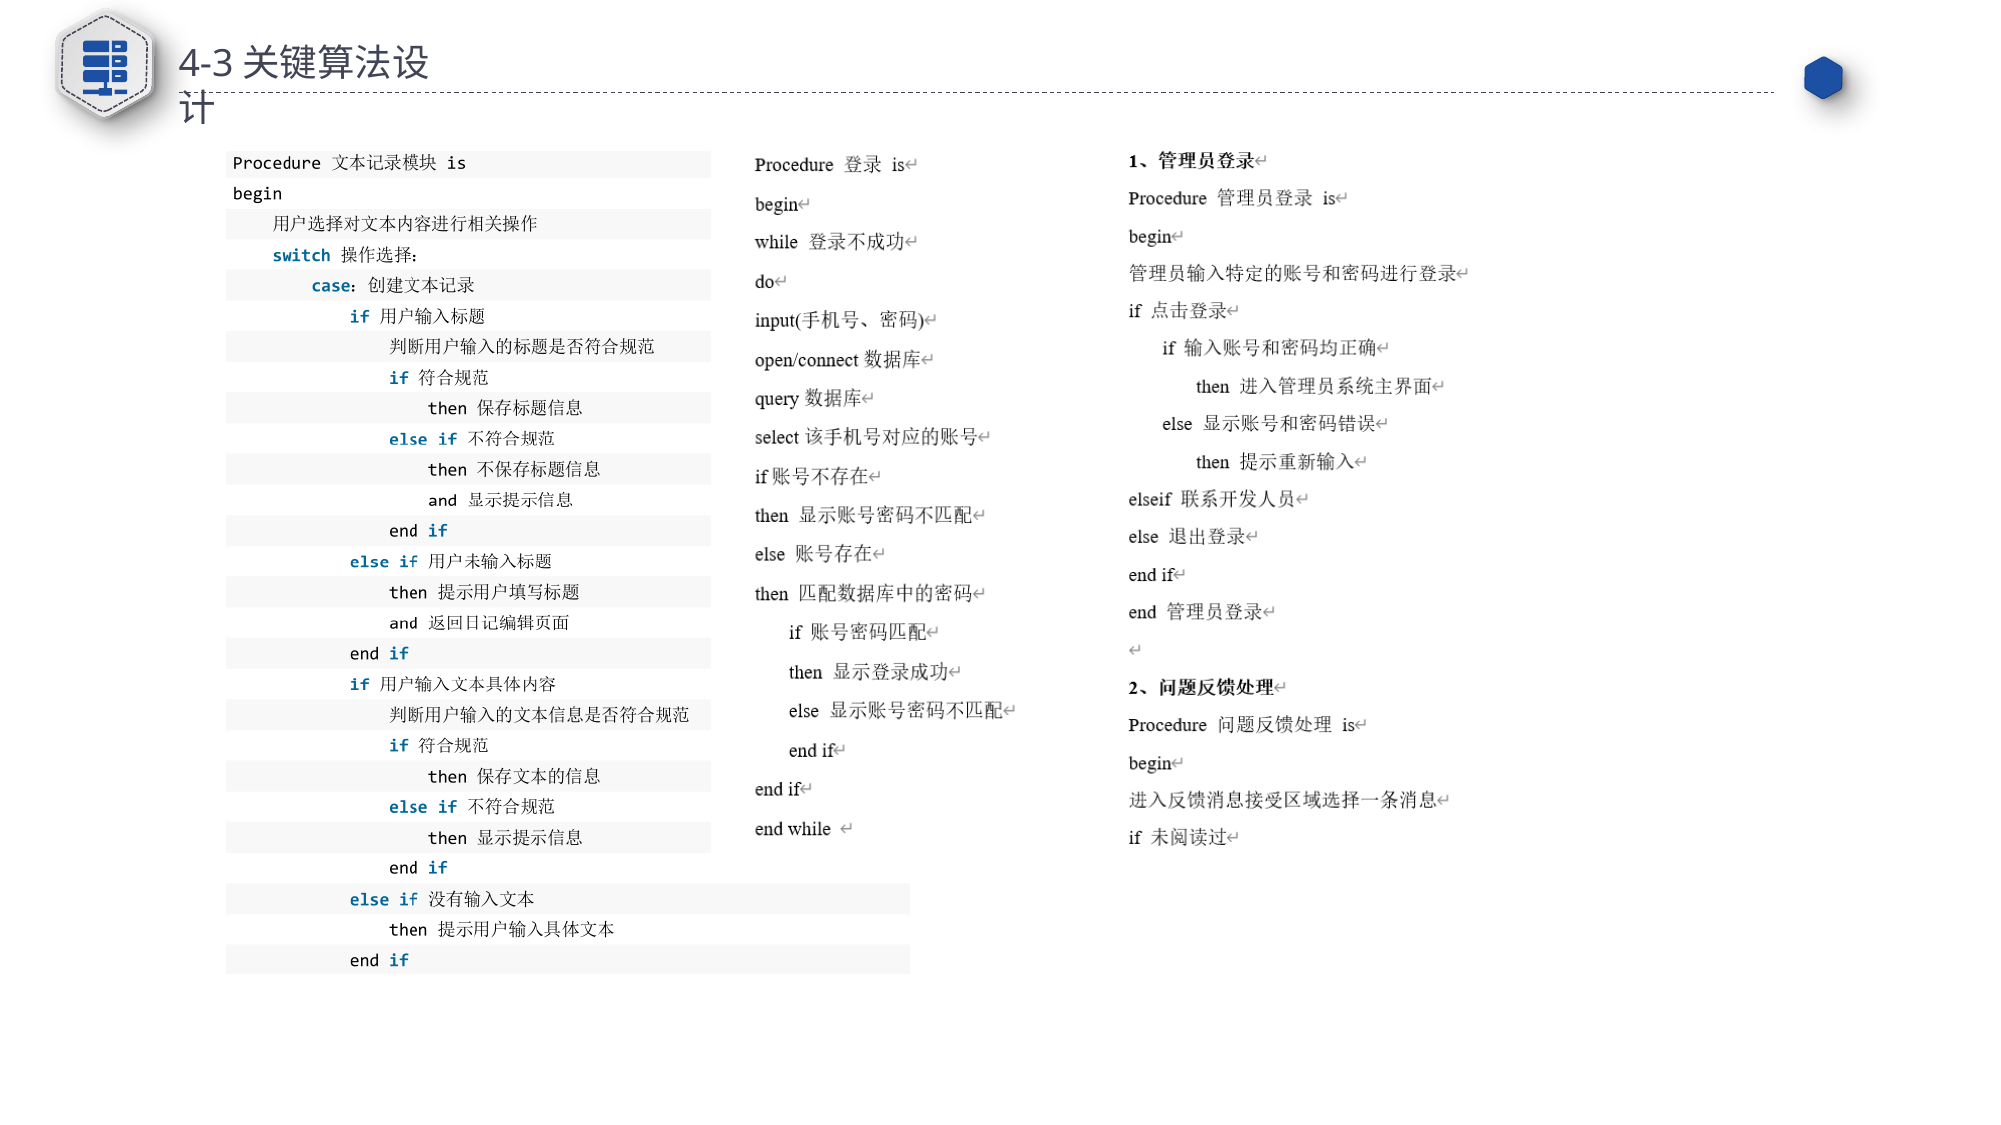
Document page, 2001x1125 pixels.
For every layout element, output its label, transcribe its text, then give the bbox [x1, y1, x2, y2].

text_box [49, 14, 160, 114]
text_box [1802, 58, 1845, 97]
picture [226, 145, 1686, 974]
text_box 4-3关键算法设计 [167, 33, 475, 135]
